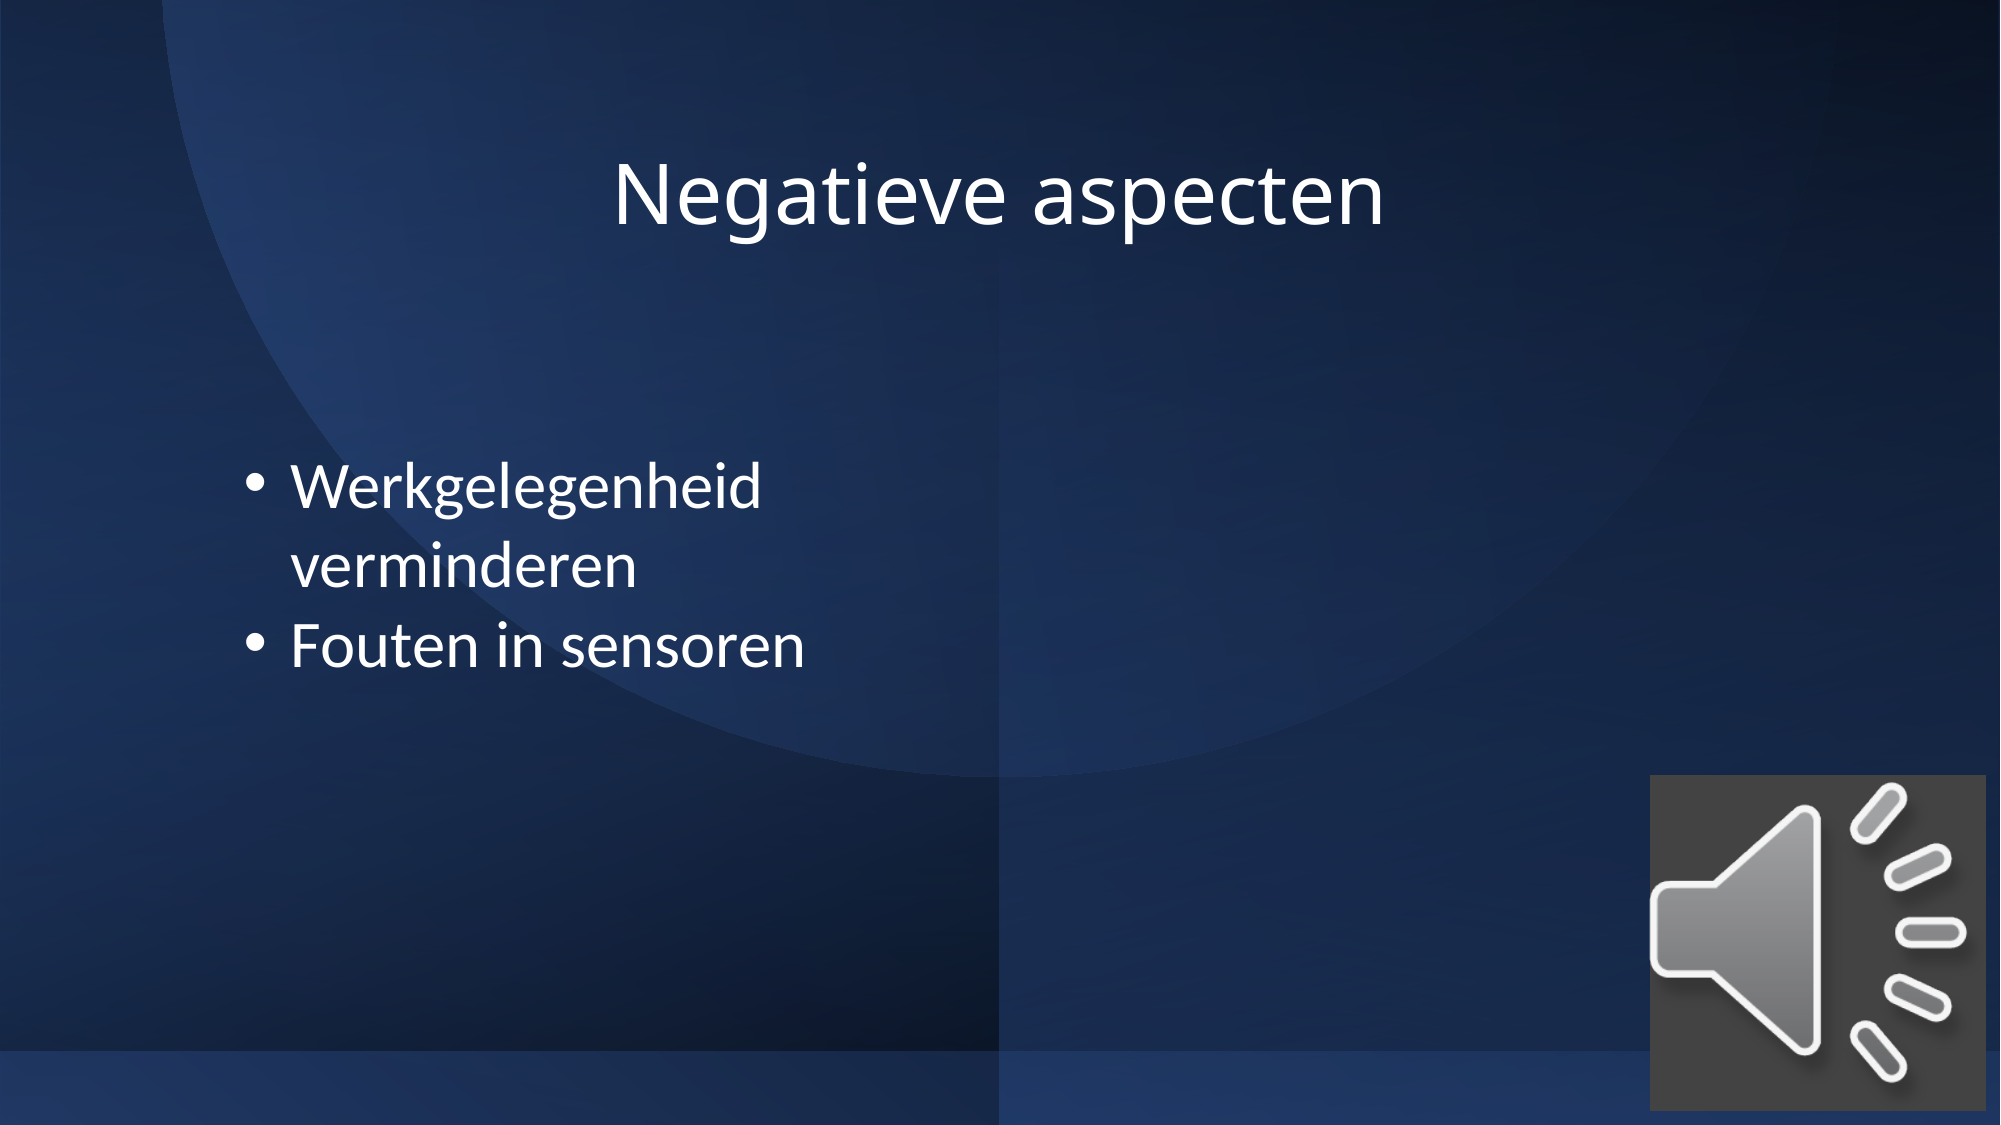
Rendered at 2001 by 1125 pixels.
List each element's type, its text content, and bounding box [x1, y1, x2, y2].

title Negatieve aspecten [575, 113, 1425, 282]
text_box [160, 0, 1840, 778]
text_box [0, 0, 1999, 1125]
picture [1648, 773, 1987, 1112]
text_box Werkgelegenheid verminderen Fouten in sensoren [228, 433, 888, 689]
